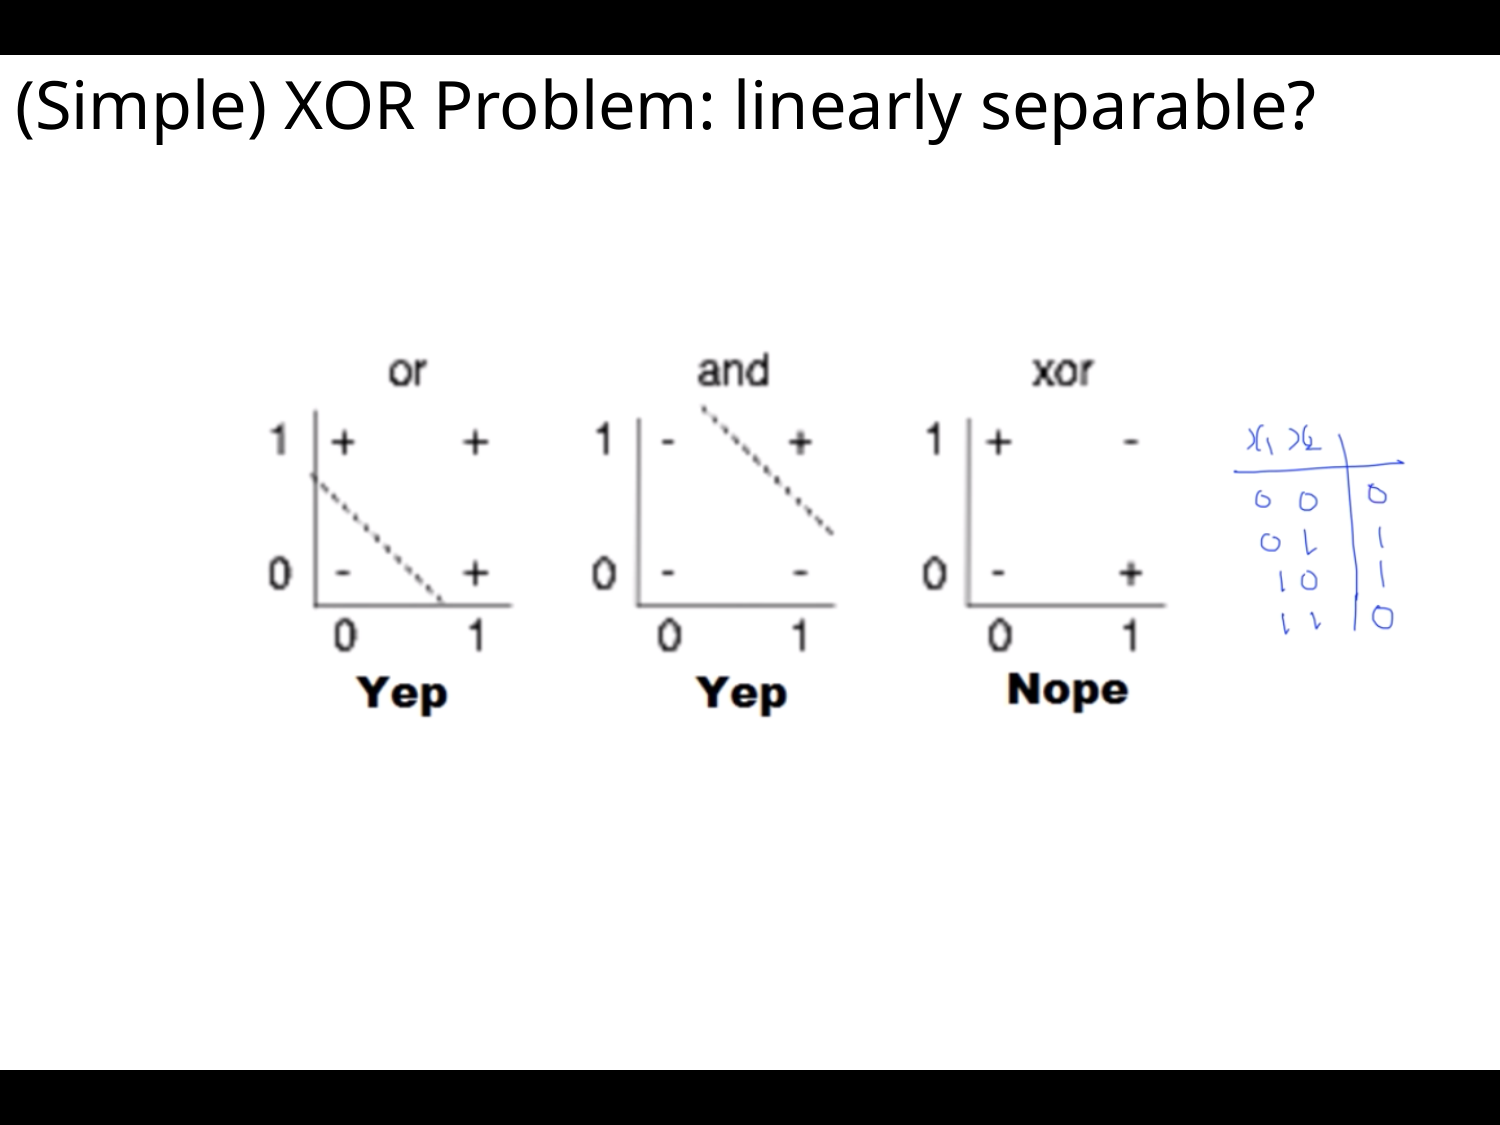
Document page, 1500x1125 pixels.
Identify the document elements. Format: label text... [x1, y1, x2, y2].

title (Simple) XOR Problem: linearly separable? [0, 59, 1500, 156]
picture [1209, 393, 1449, 671]
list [194, 280, 1210, 783]
